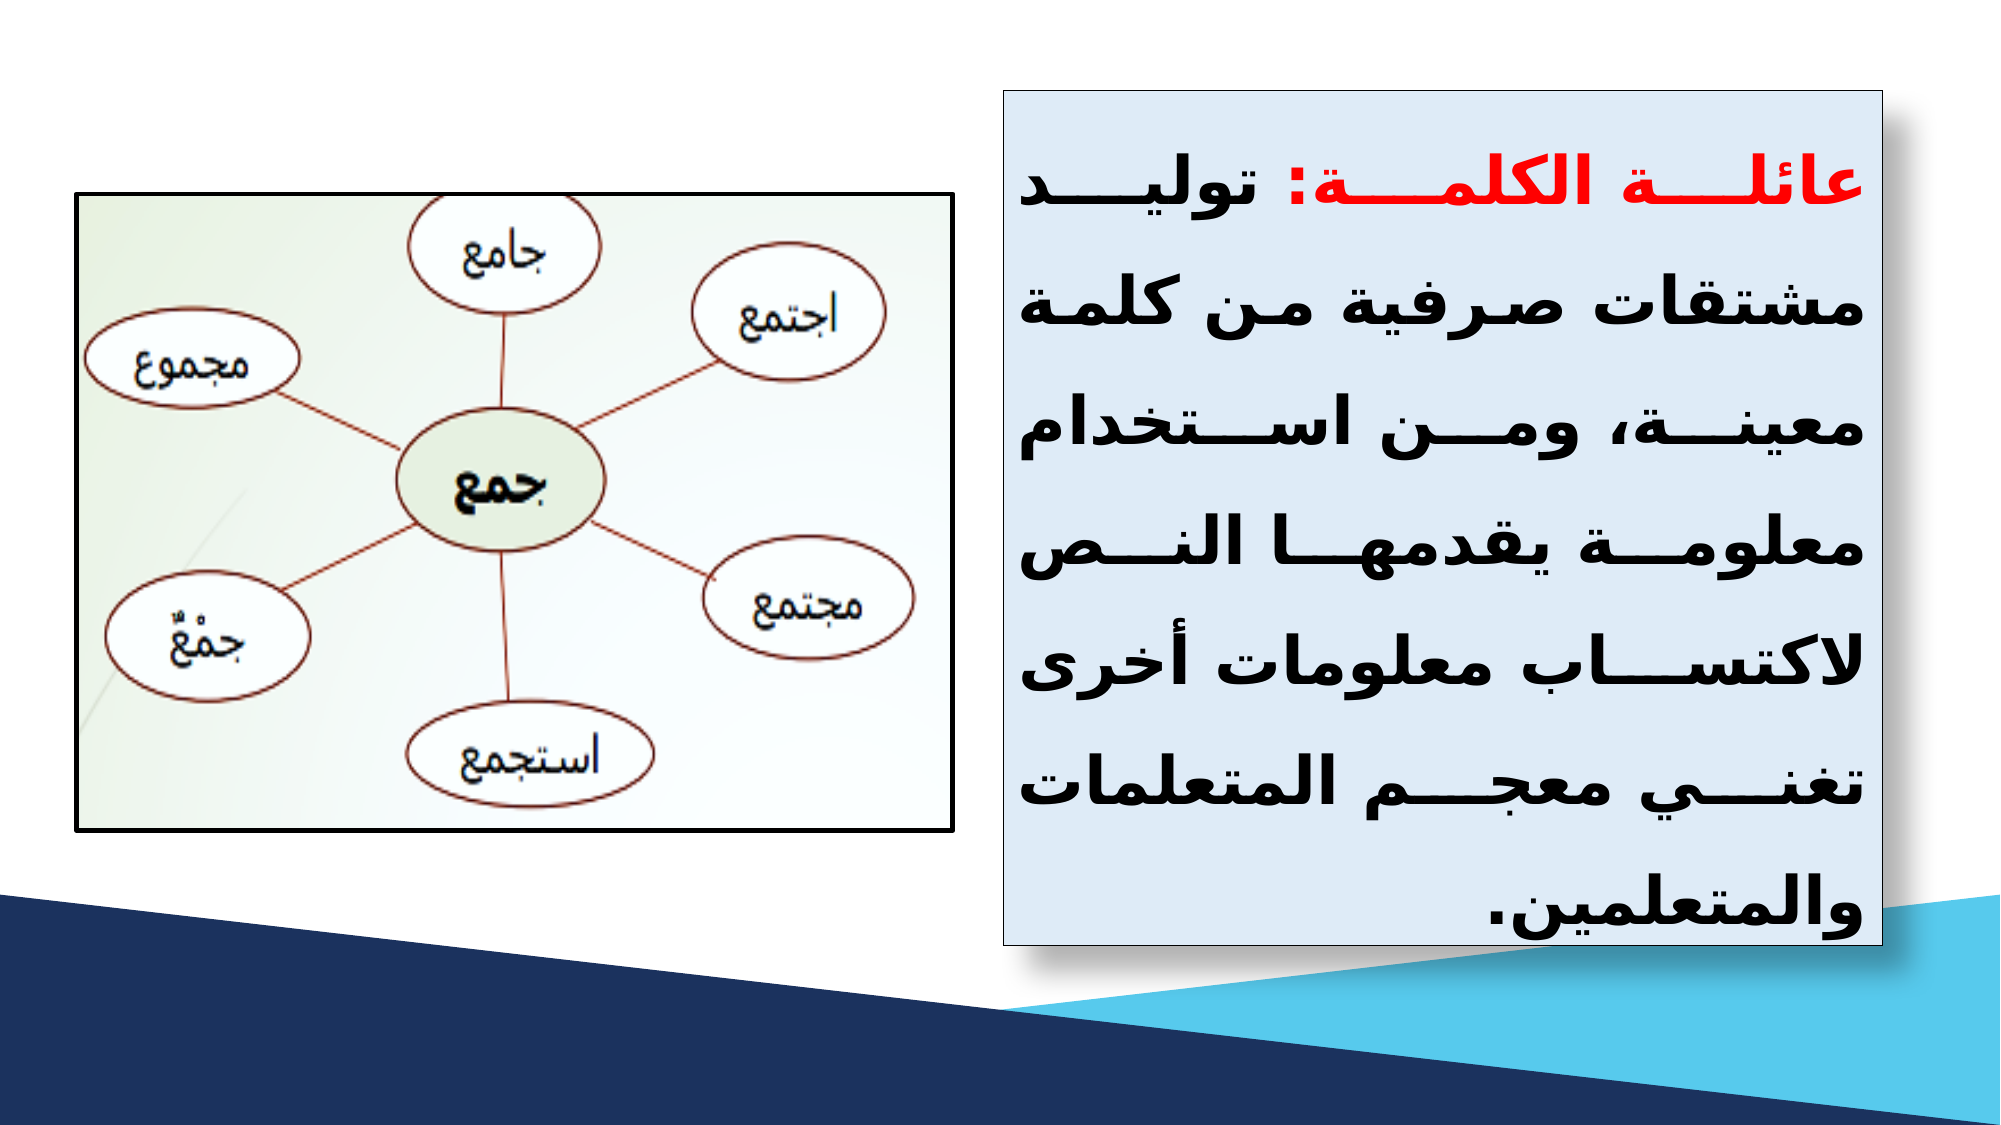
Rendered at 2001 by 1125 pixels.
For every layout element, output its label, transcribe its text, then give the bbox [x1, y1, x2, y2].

text_box عائلة الكلمة: توليد مشتقات صرفية من كلمة معينة، ومن استخدام معلومة يقدمها النص لاكتساب معلومات أخرى تغني معجم المتعلمات والمتعلمين. [1003, 90, 1883, 946]
picture [78, 196, 951, 829]
text_box [0, 894, 2000, 1125]
text_box [1002, 894, 2000, 1124]
